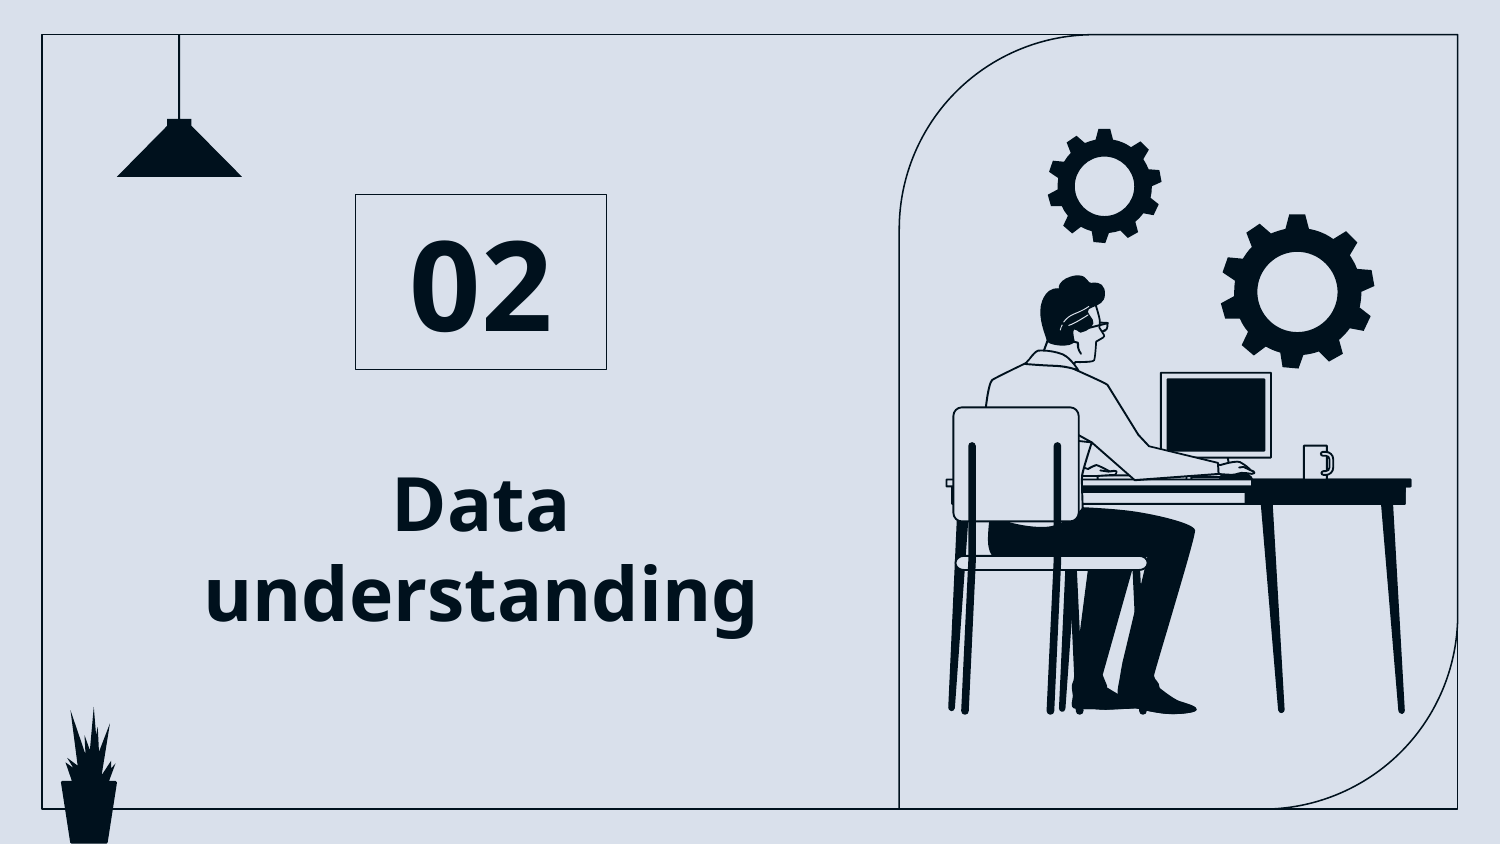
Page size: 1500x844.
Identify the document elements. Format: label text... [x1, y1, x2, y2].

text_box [945, 128, 1412, 715]
text_box [116, 34, 242, 177]
title Data understanding [116, 443, 846, 650]
text_box [899, 34, 1458, 810]
title 02 [355, 194, 607, 370]
